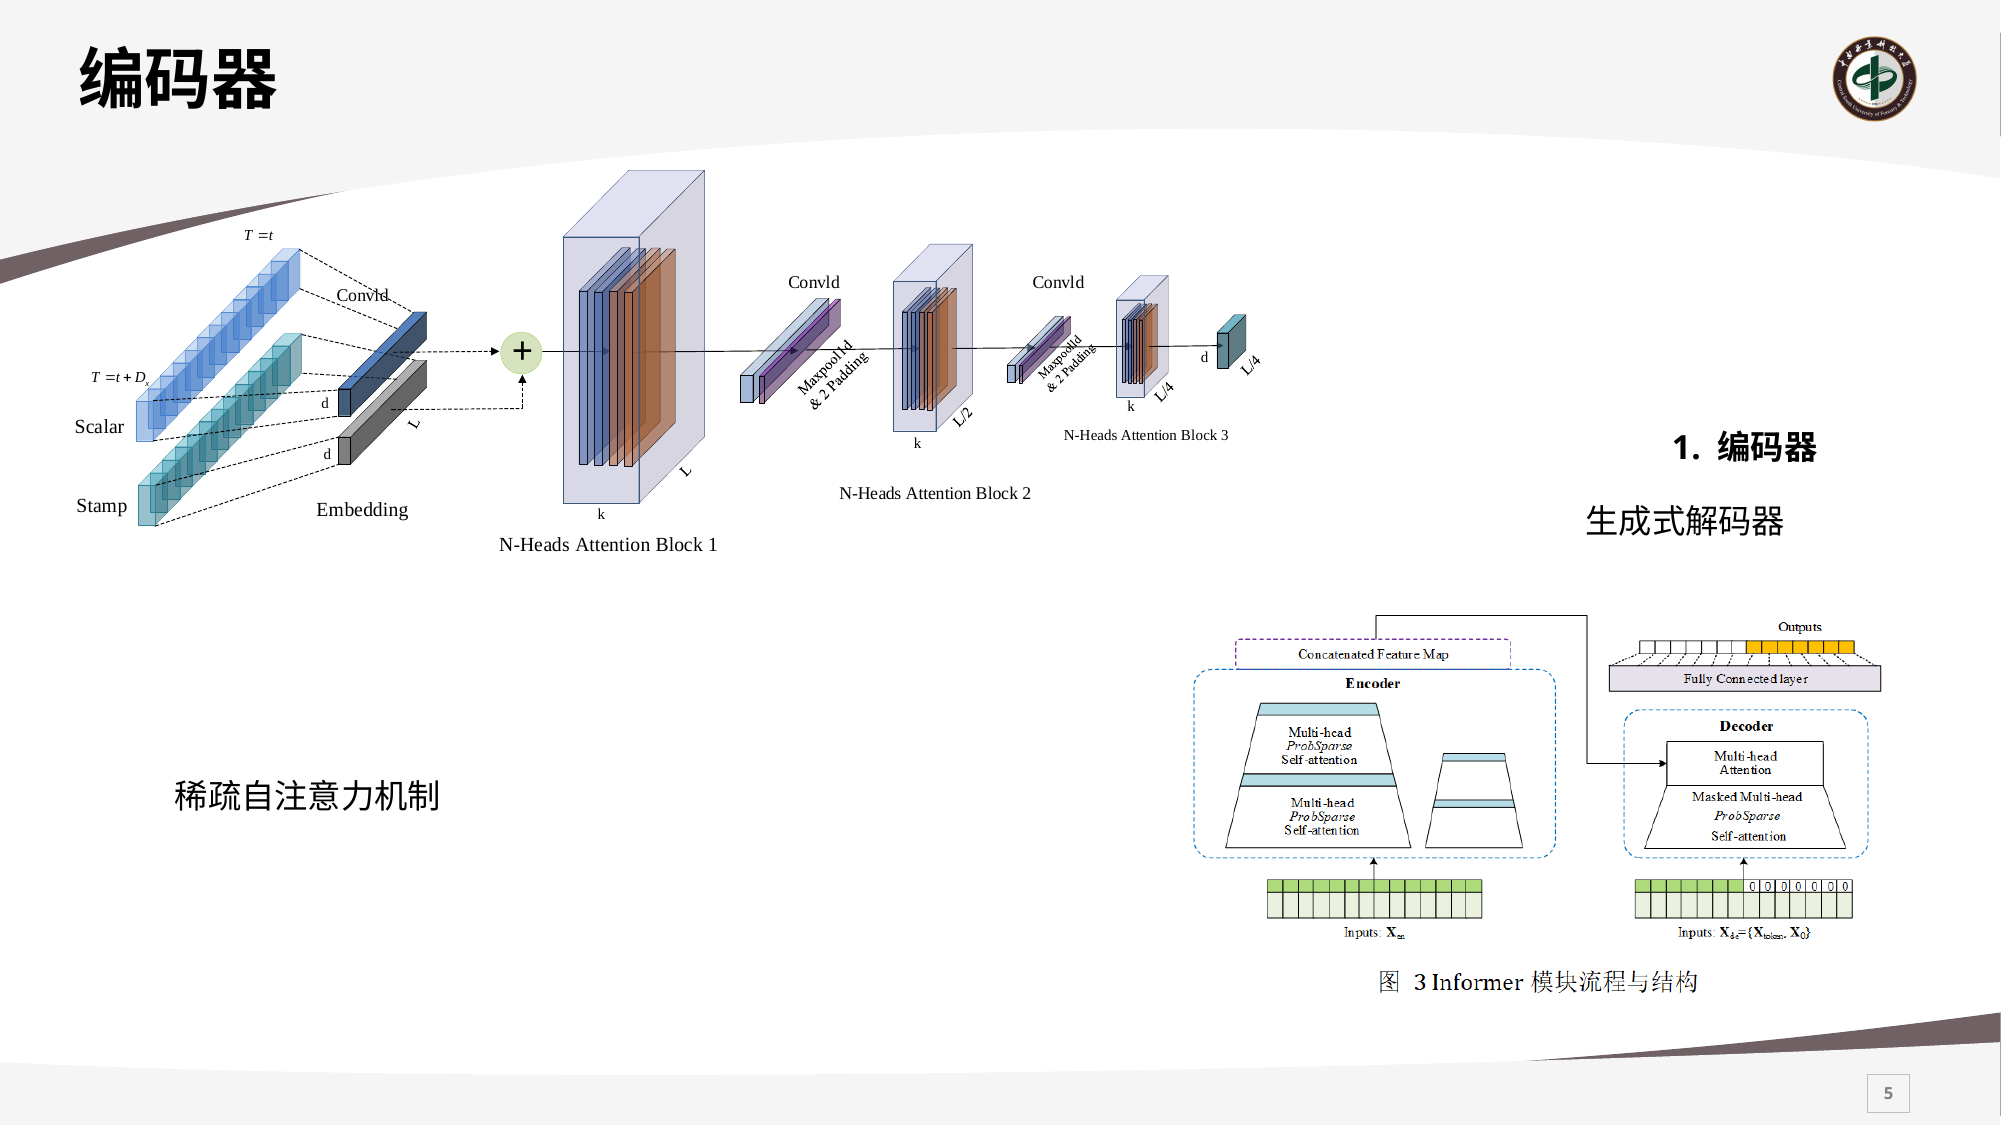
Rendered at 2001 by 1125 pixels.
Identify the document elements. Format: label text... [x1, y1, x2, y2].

text_box 编码器 [63, 29, 1879, 124]
picture [1879, 35, 1918, 123]
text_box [63, 168, 1273, 559]
text_box 稀疏自注意力机制 [160, 757, 581, 823]
picture [1165, 602, 1936, 999]
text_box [1571, 408, 1944, 548]
